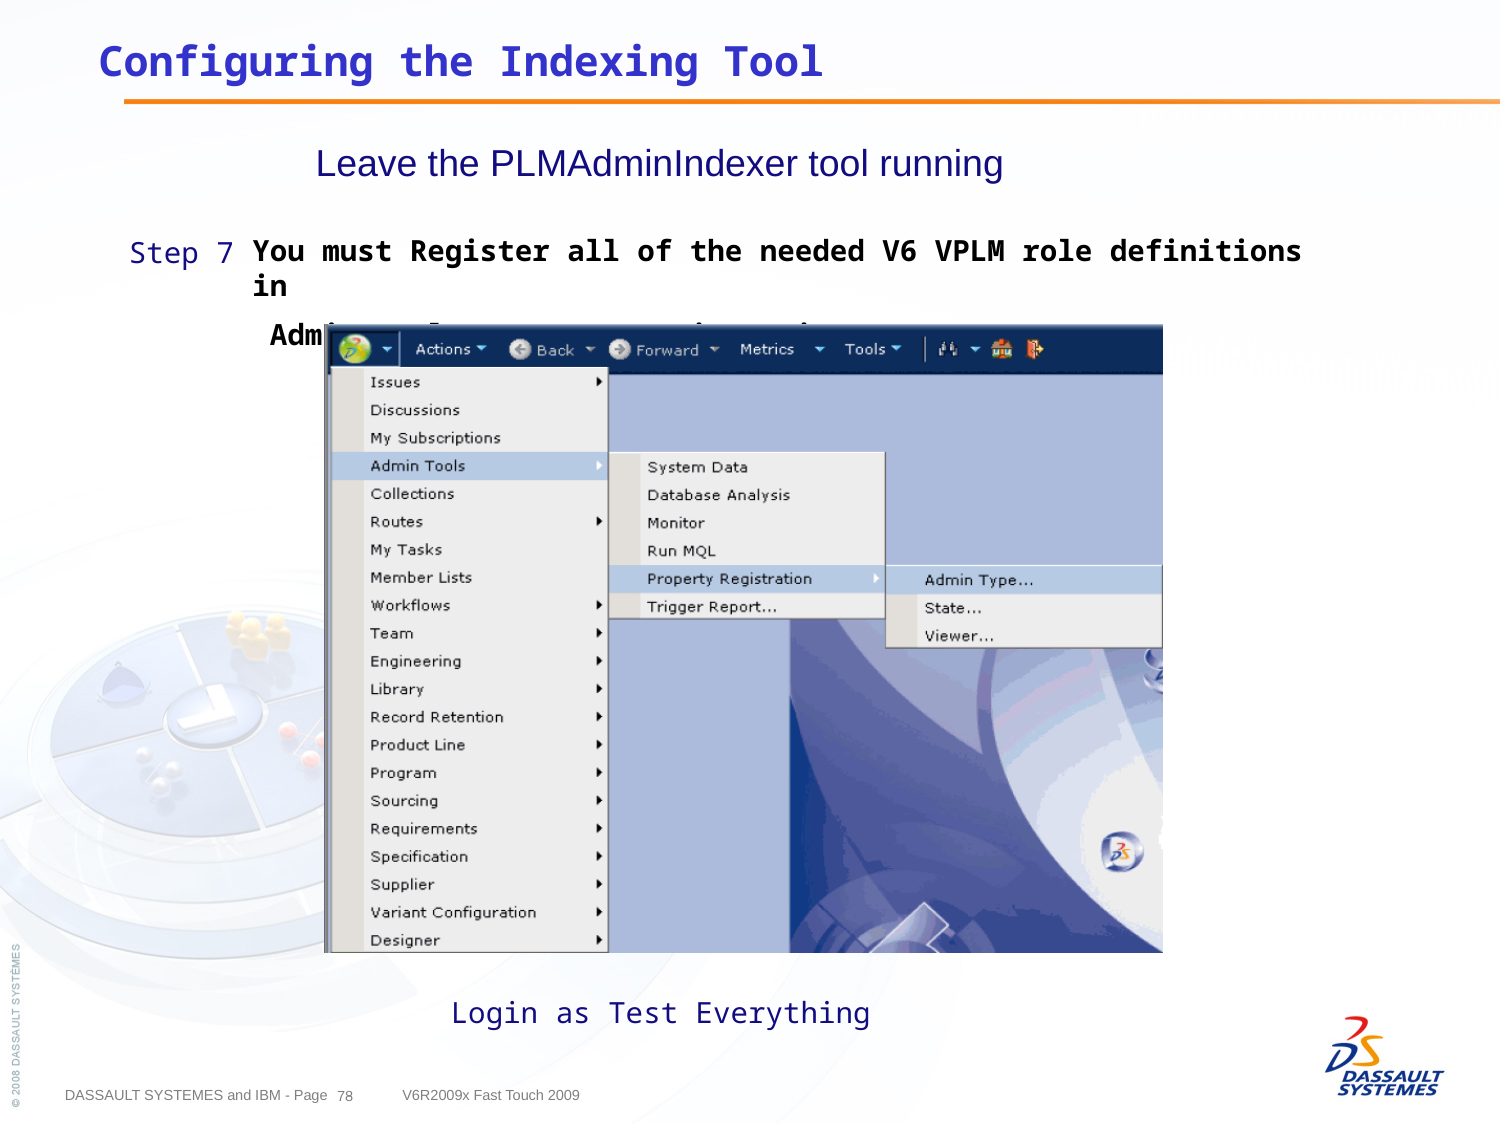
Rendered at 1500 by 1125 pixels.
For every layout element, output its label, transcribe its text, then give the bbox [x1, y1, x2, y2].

text_box You must Register all of the needed V6 VPLM role definitions in Admin Tools/Property Registration/Property Type [237, 224, 1331, 454]
title Configuring the Indexing Tool [98, 11, 1449, 86]
text_box Leave the PLMAdminIndexer tool running [300, 131, 1019, 192]
text_box Login as Test Everything [436, 987, 886, 1038]
picture [0, 0, 1500, 1124]
text_box Step 7 [114, 226, 237, 277]
